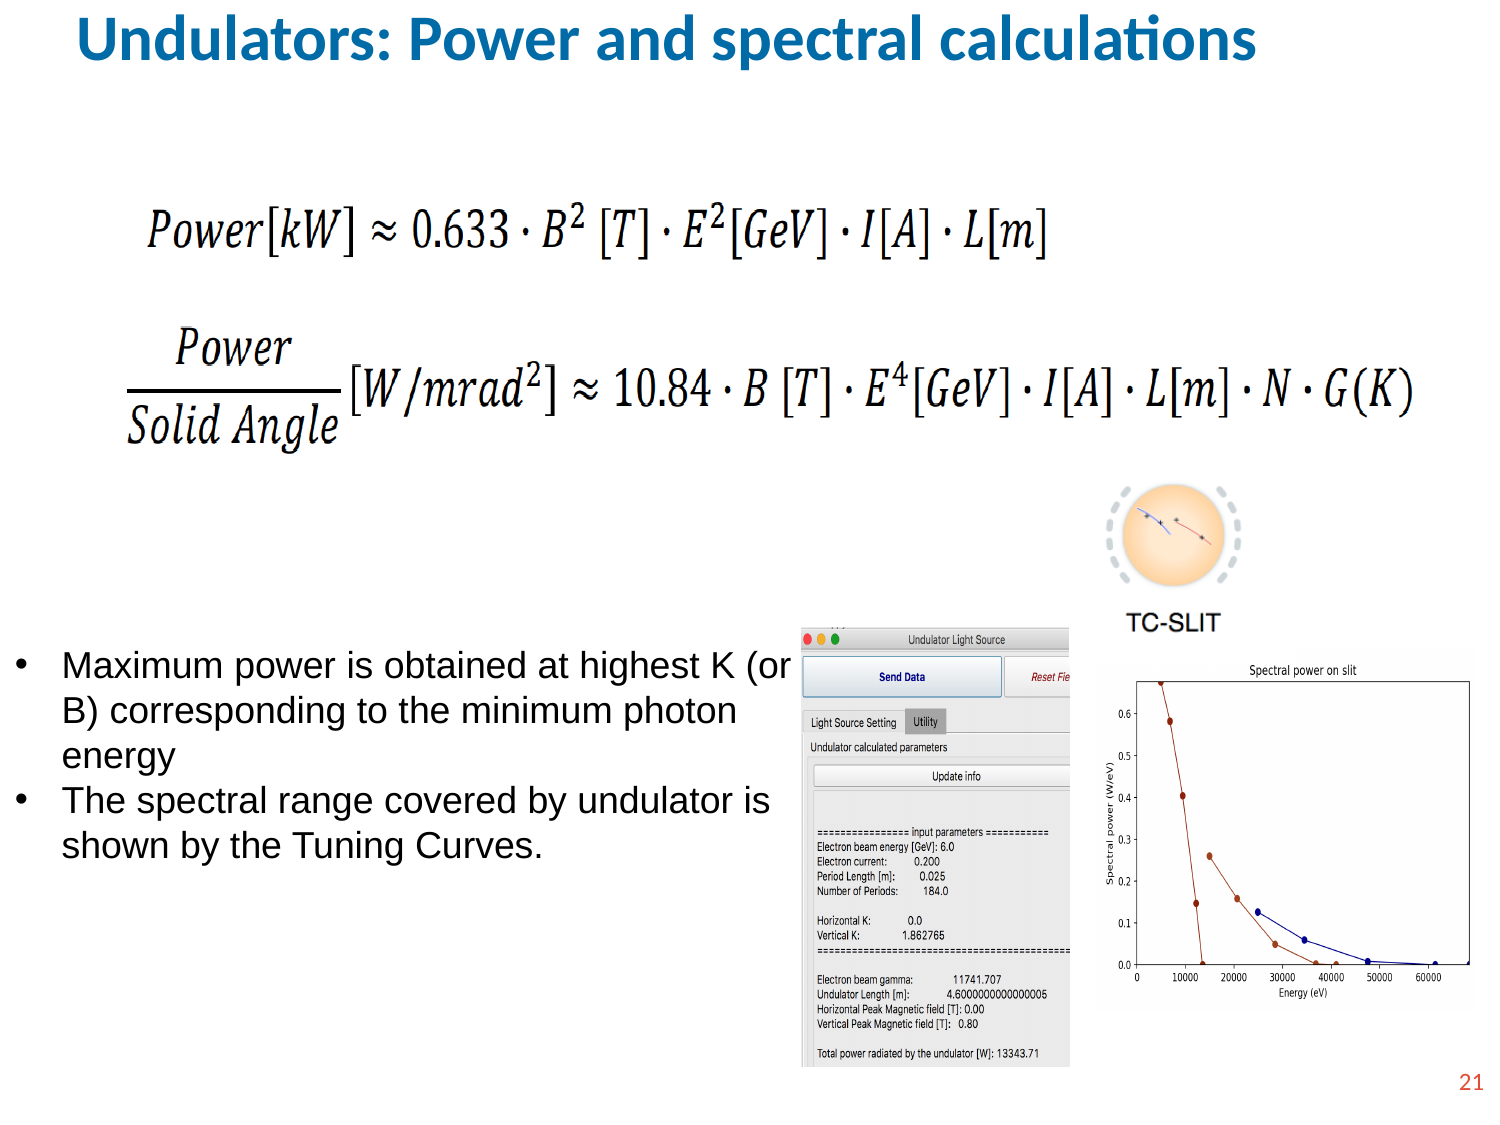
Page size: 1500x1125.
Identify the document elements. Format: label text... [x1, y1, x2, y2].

picture [98, 181, 1479, 1067]
text_box 21 [1438, 1053, 1500, 1115]
text_box Maximum power is obtained at highest K (or B) corresponding to the minimum photon energy The spectral range covered by undulator is shown by the Tuning Curves. [0, 633, 795, 874]
text_box Undulators: Power and spectral calculations [61, 0, 1439, 127]
